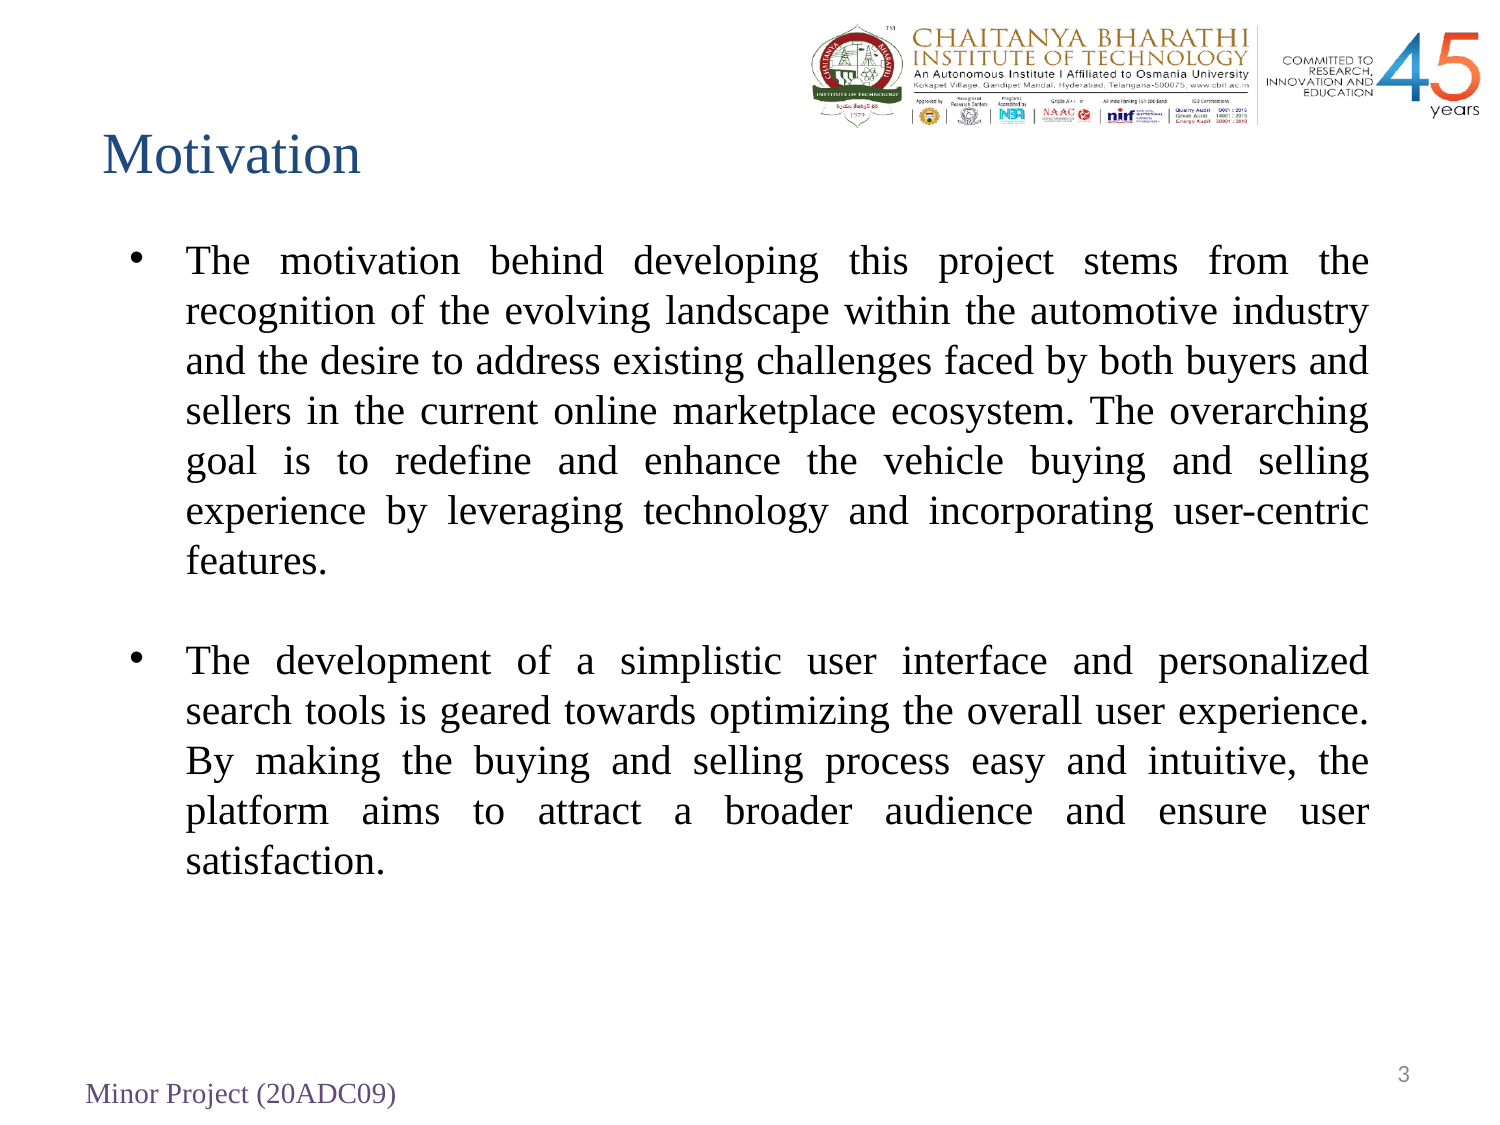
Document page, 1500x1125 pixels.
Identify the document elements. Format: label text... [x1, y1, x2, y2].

picture [799, 19, 1491, 131]
text_box The motivation behind developing this project stems from the recognition of the evolving landscape within the automotive industry and the desire to address existing challenges faced by both buyers and sellers in the current online marketplace ecosystem. The overarching goal is to redefine and enhance the vehicle buying and selling experience by leveraging technology and incorporating user-centric features. The development of a simplistic user interface and personalized search tools is geared towards optimizing the overall user experience. By making the buying and selling process easy and intuitive, the platform aims to attract a broader audience and ensure user satisfaction. [114, 174, 1386, 891]
footer Minor Project (20ADC09) [3, 1061, 479, 1122]
text_box Motivation [87, 107, 647, 193]
slide_number 3 [1074, 1042, 1425, 1103]
